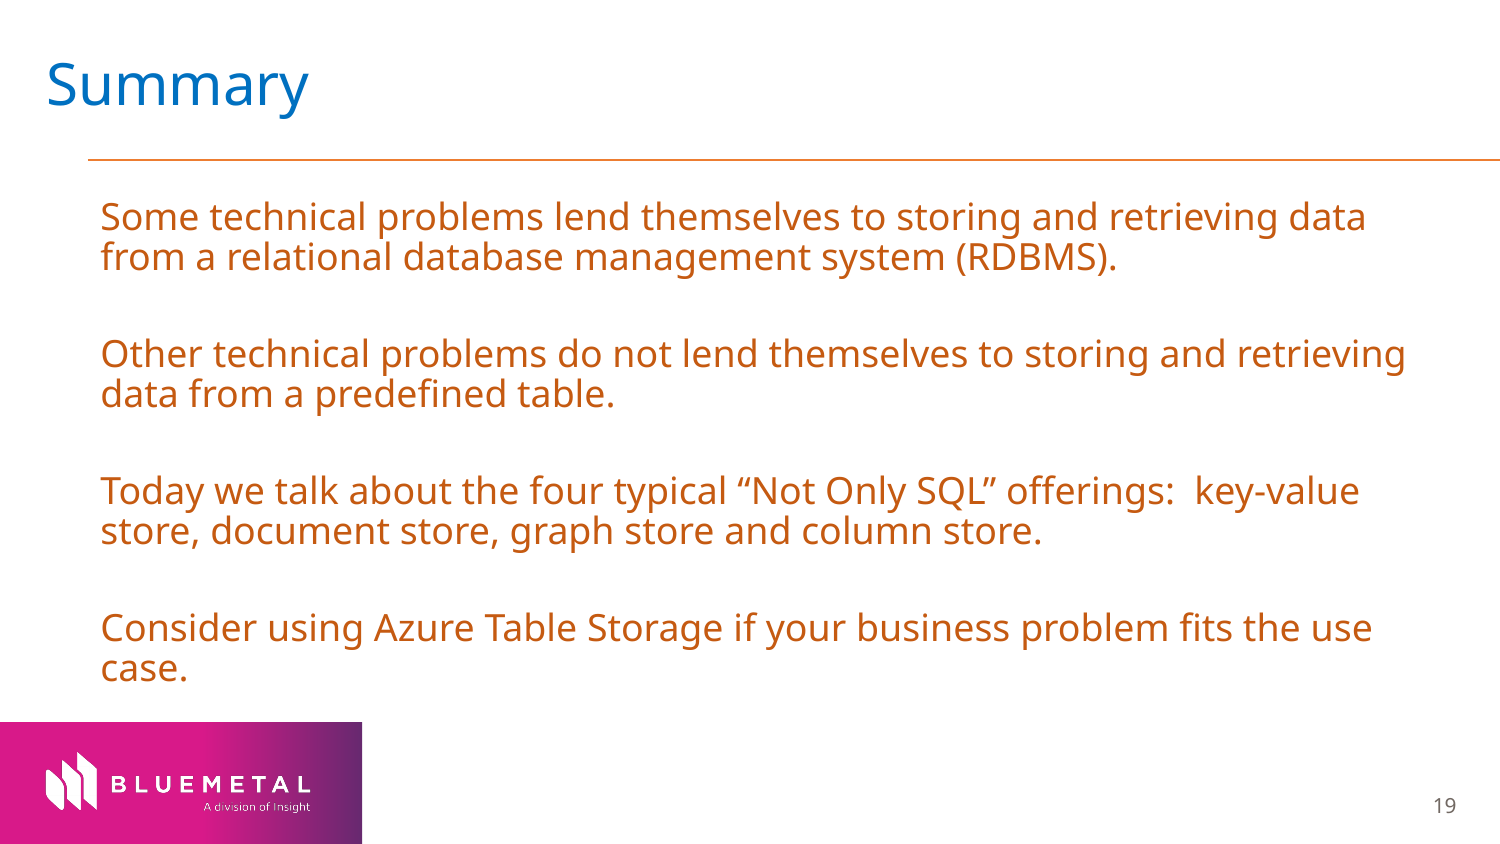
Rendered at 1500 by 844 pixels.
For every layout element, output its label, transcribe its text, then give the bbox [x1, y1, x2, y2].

title Summary [31, 30, 1461, 143]
list Some technical problems lend themselves to storing and retrieving data from a relational database management system (RDBMS). Other technical problems do not lend themselves to storing and retrieving data from a predefined table. Today we talk about the four typical “Not Only SQL” offerings: key-value store, document store, graph store and column store. Consider using Azure Table Storage if your business problem fits the use case. [29, 152, 1461, 328]
